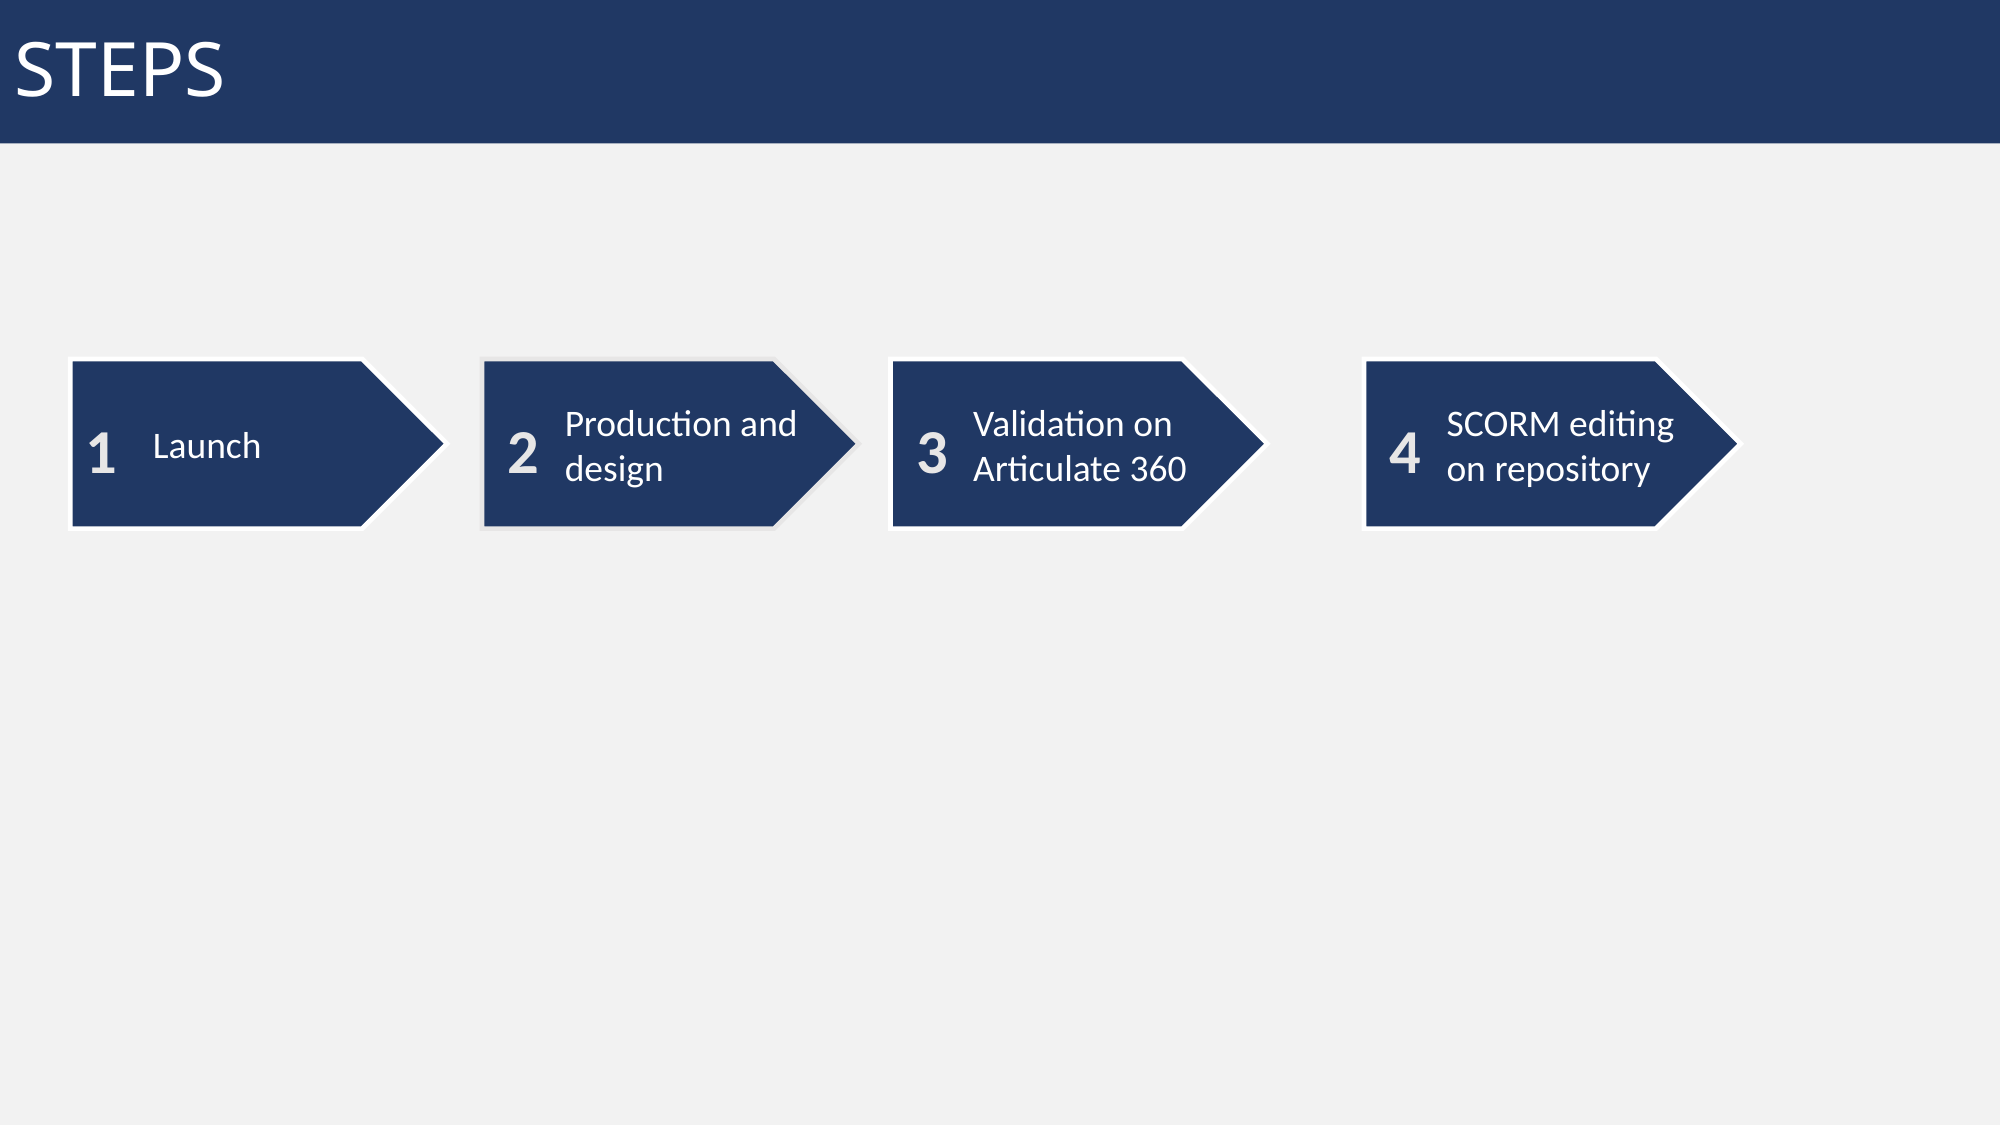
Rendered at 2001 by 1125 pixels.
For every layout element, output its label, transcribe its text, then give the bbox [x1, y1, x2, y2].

text_box 2 [493, 403, 555, 493]
text_box 4 [1375, 403, 1437, 493]
text_box SCORM editing on repository [1362, 357, 1743, 530]
text_box Steps [0, 0, 2000, 144]
text_box Launch [69, 357, 449, 530]
text_box 1 [70, 403, 133, 493]
text_box 3 [901, 403, 964, 493]
text_box Validation on Articulate 360 [889, 357, 1269, 530]
text_box Production and design [481, 357, 861, 530]
